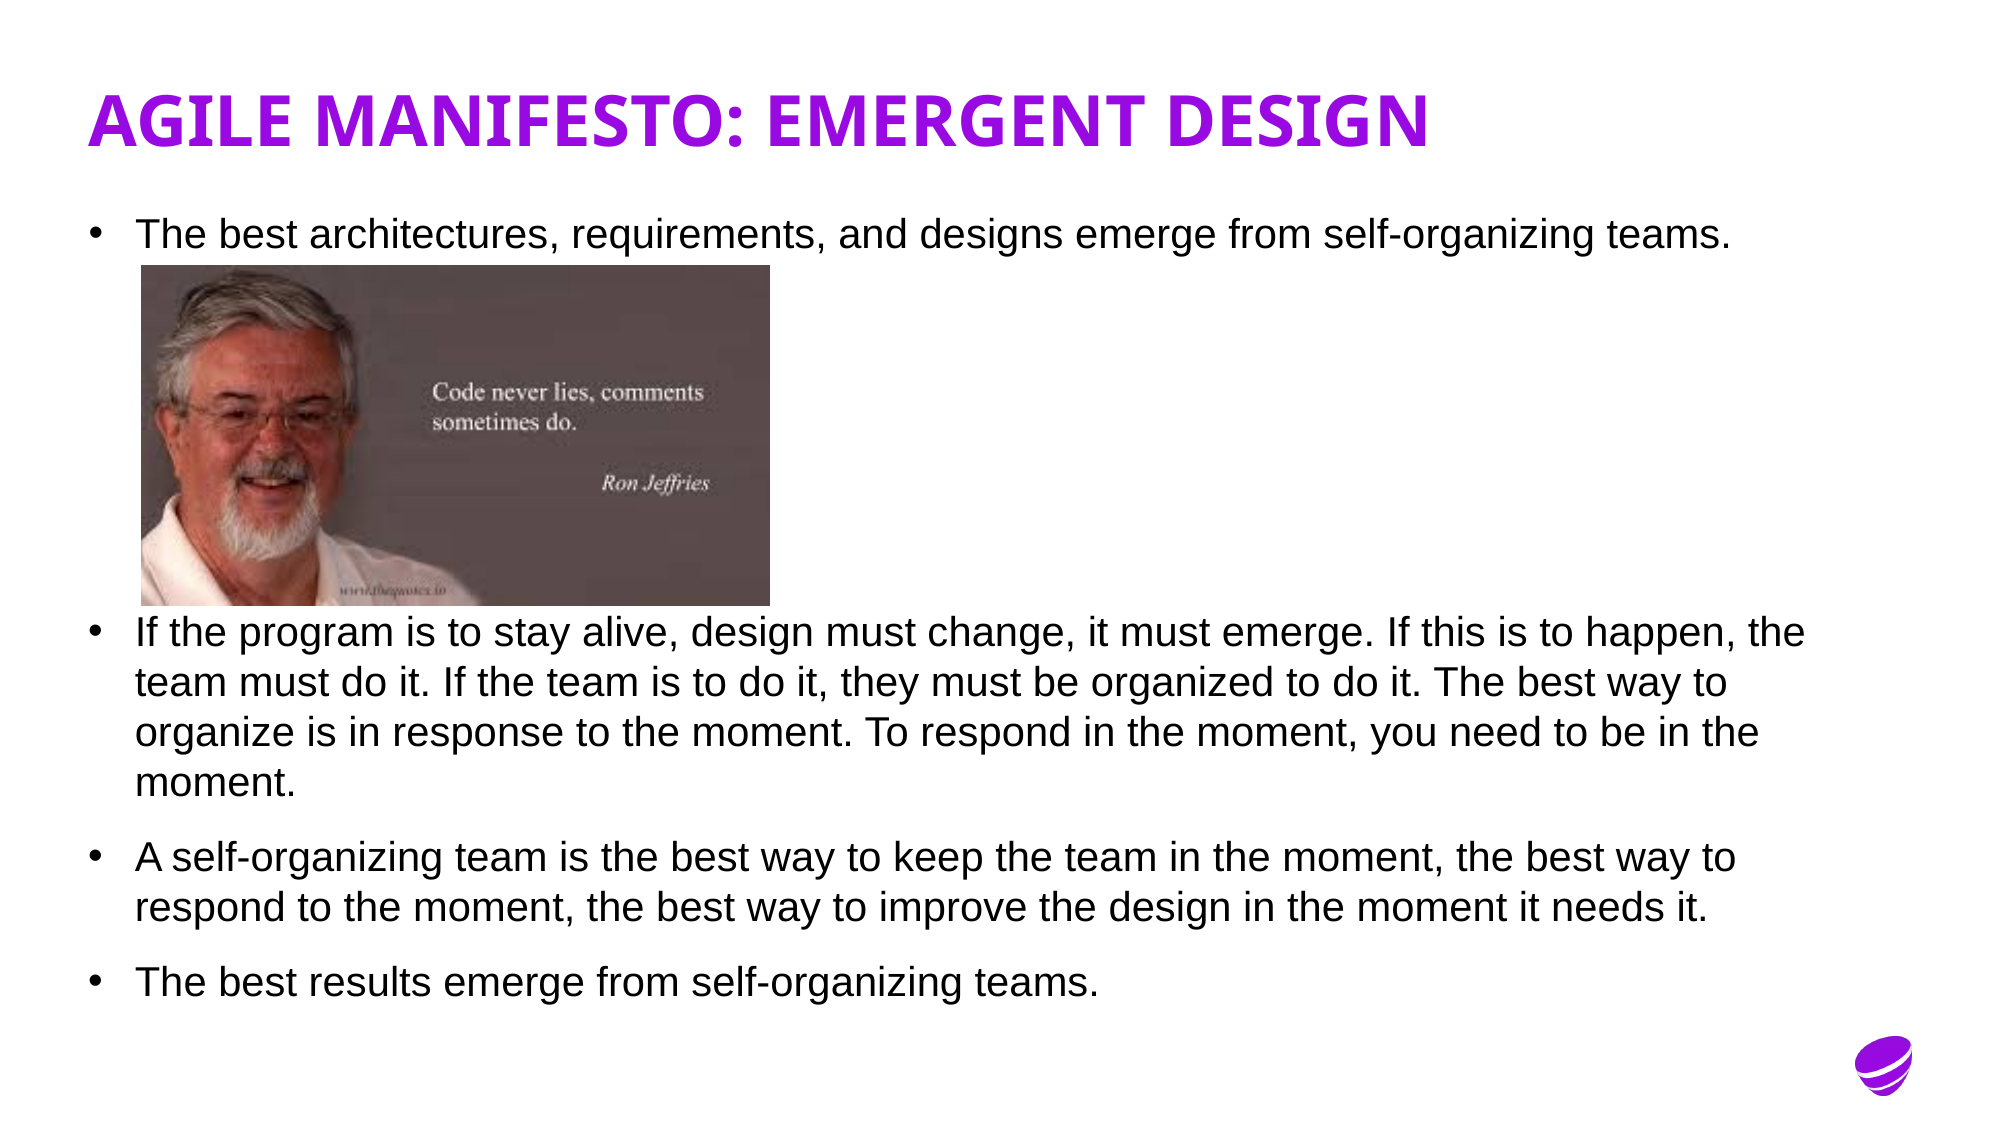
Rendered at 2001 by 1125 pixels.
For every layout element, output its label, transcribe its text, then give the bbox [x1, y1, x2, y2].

picture [140, 265, 770, 606]
list The best architectures, requirements, and designs emerge from self-organizing teams. [88, 207, 1912, 266]
title Agile Manifesto: Emergent Design [88, 88, 1912, 207]
picture [1855, 1054, 1912, 1096]
text_box If the program is to stay alive, design must change, it must emerge. If this is to happen, the team must do it. If the team is to do it, they must be organized to do it. The best way to organize is in response to the moment. To respond in the moment, you need to be in the moment. A self-organizing team is the best way to keep the team in the moment, the best way to respond to the moment, the best way to improve the design in the moment it needs it. The best results emerge from self-organizing teams. [88, 605, 1912, 1054]
